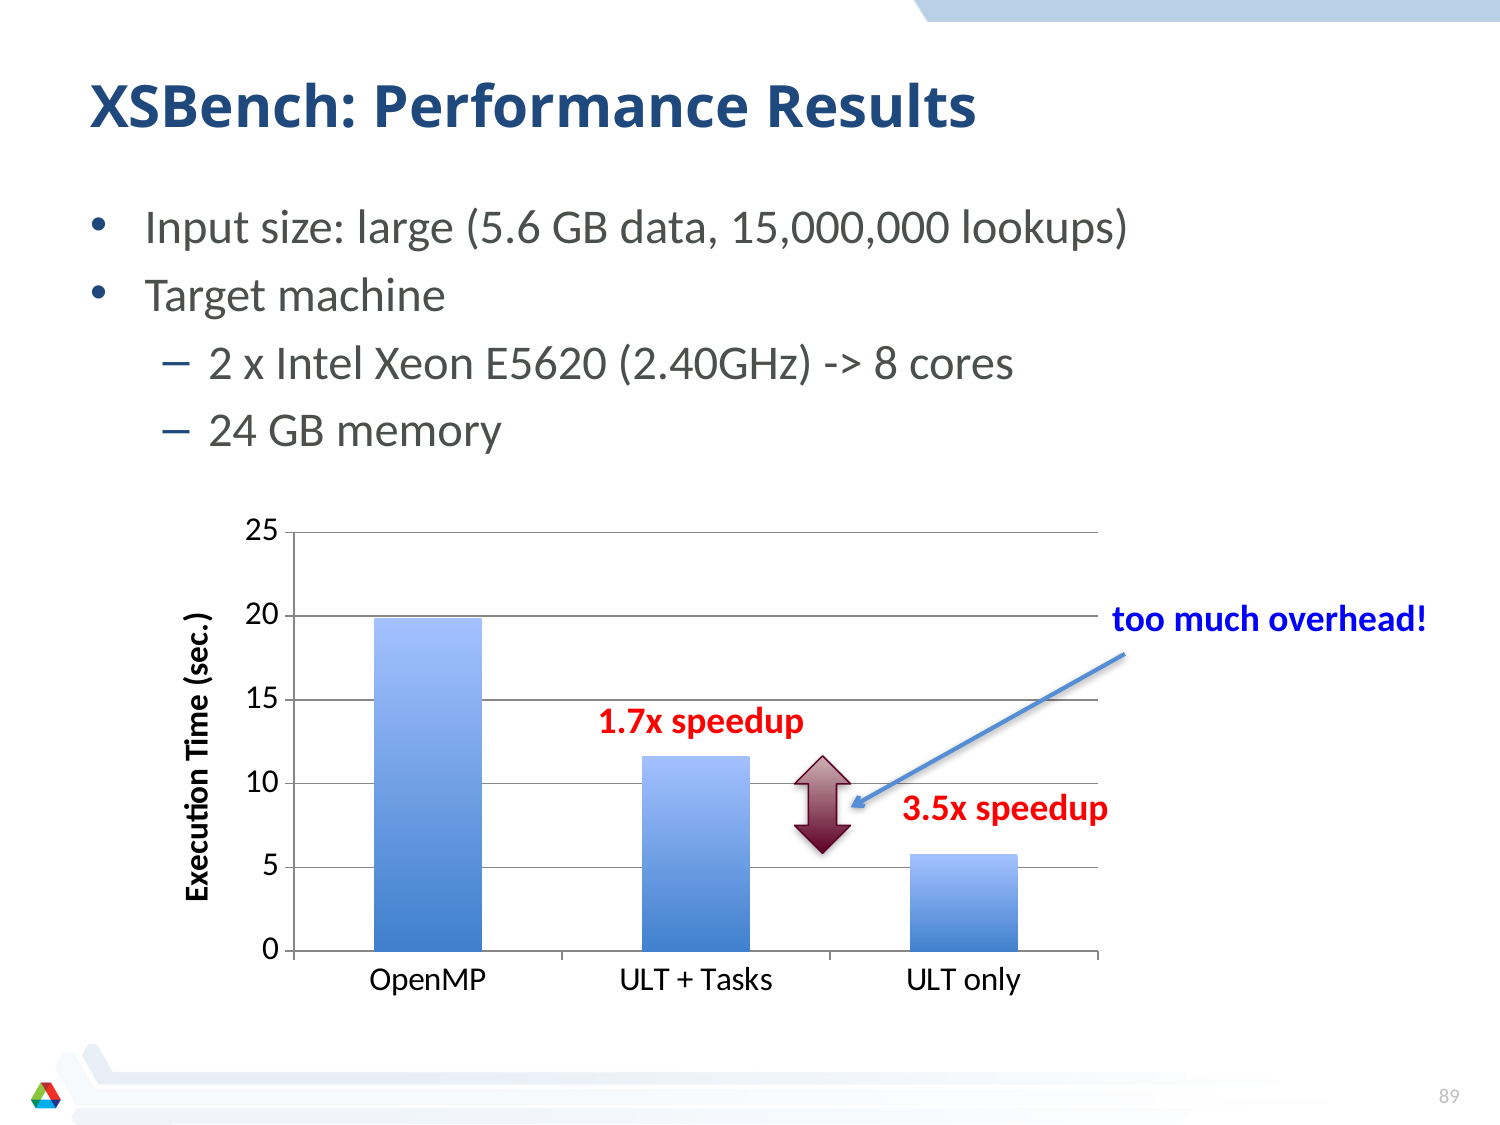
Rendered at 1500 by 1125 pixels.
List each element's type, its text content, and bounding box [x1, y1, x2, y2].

title XSBench: Performance Results [75, 45, 1425, 163]
picture [0, 1039, 1500, 1125]
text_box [850, 653, 1126, 808]
text_box too much overhead! [1129, 586, 1443, 647]
picture [0, 0, 1500, 22]
slide_number 89 [1125, 1065, 1475, 1125]
list Input size: large (5.6 GB data, 15,000,000 lookups) Target machine 2 x Intel Xeon E5620 (2.40GHz) -> 8 cores 24 GB memory [75, 187, 1425, 467]
chart [157, 501, 1126, 1028]
